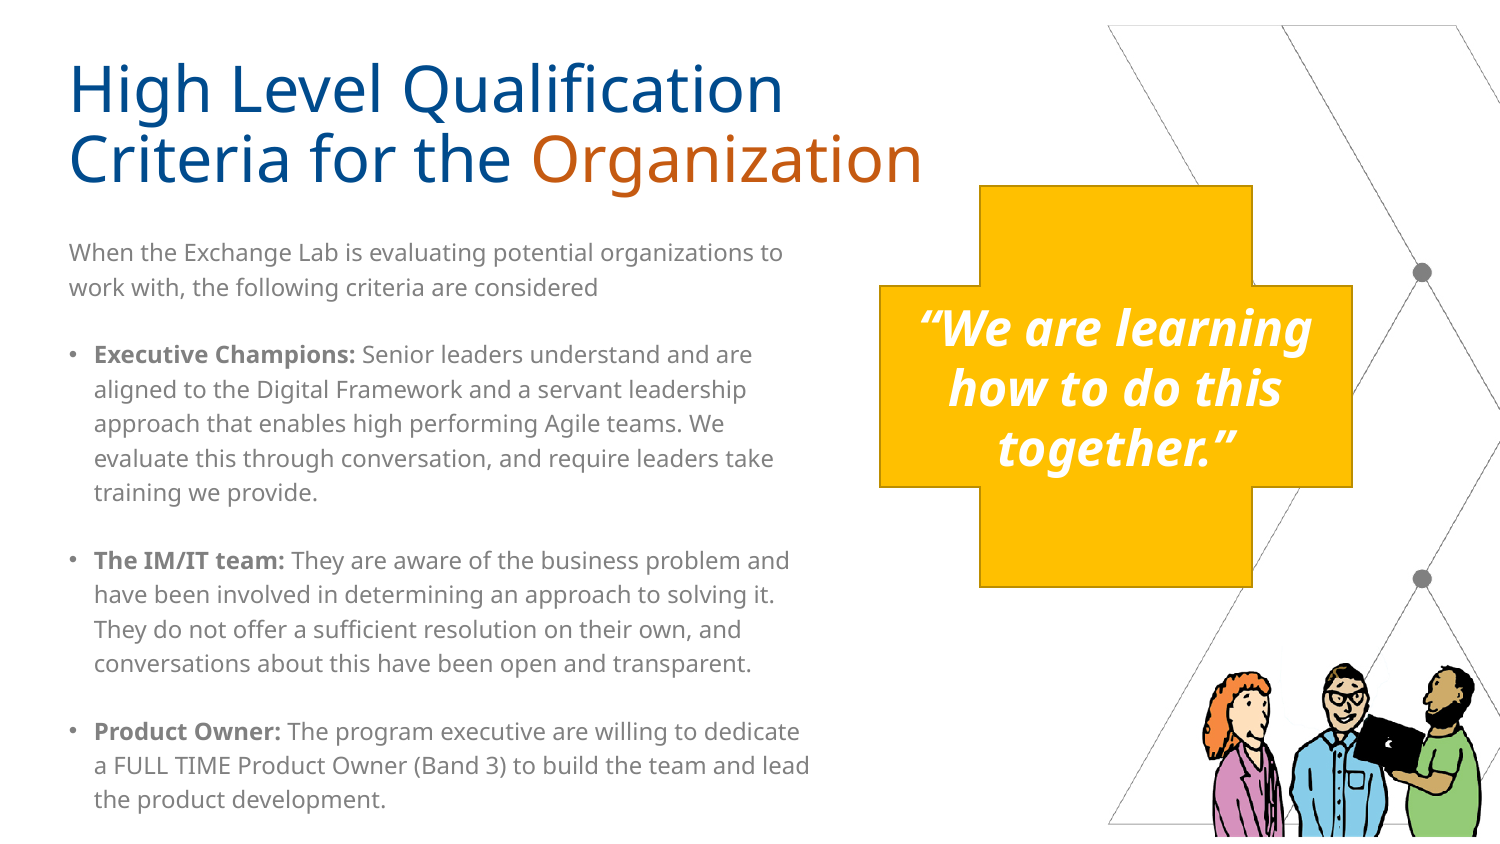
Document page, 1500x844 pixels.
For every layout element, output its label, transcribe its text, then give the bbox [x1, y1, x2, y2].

text_box “We are learning how to do this together.” [879, 185, 1353, 588]
picture [0, 0, 1500, 844]
title High Level Qualification Criteria for the Organization [53, 44, 949, 208]
list When the Exchange Lab is evaluating potential organizations to work with, the following criteria are considered Executive Champions: Senior leaders understand and are aligned to the Digital Framework and a servant leadership approach that enables high performing Agile teams. We evaluate this through conversation, and require leaders take training we provide. The IM/IT team: They are aware of the business problem and have been involved in determining an approach to solving it. They do not offer a sufficient resolution on their own, and conversations about this have been open and transparent. Product Owner: The program executive are willing to dedicate a FULL TIME Product Owner (Band 3) to build the team and lead the product development. [53, 224, 833, 824]
